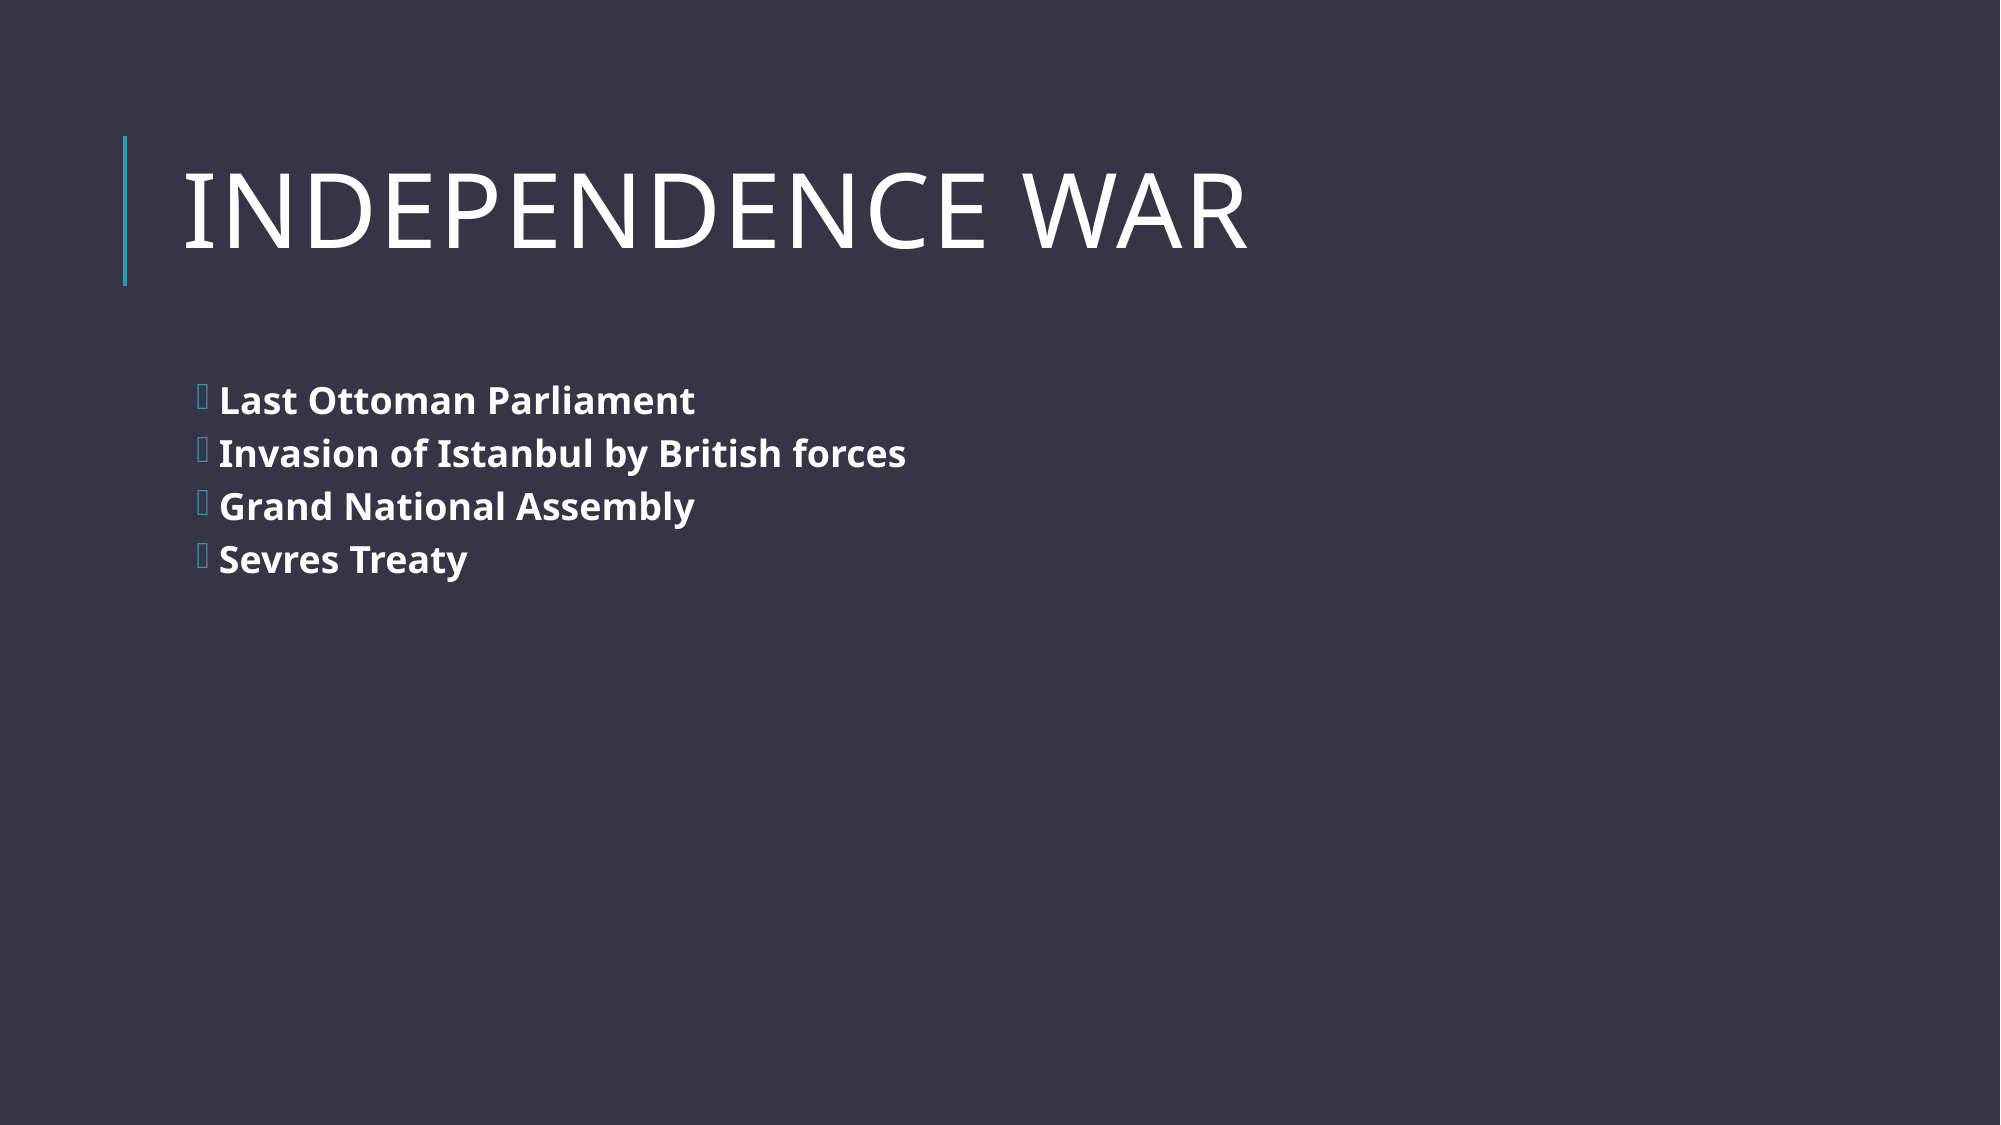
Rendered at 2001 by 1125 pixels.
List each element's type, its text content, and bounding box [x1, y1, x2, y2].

title Independence War [168, 96, 1763, 342]
list Last Ottoman Parliament Invasion of Istanbul by British forces Grand National Assembly Sevres Treaty [168, 375, 1763, 1035]
